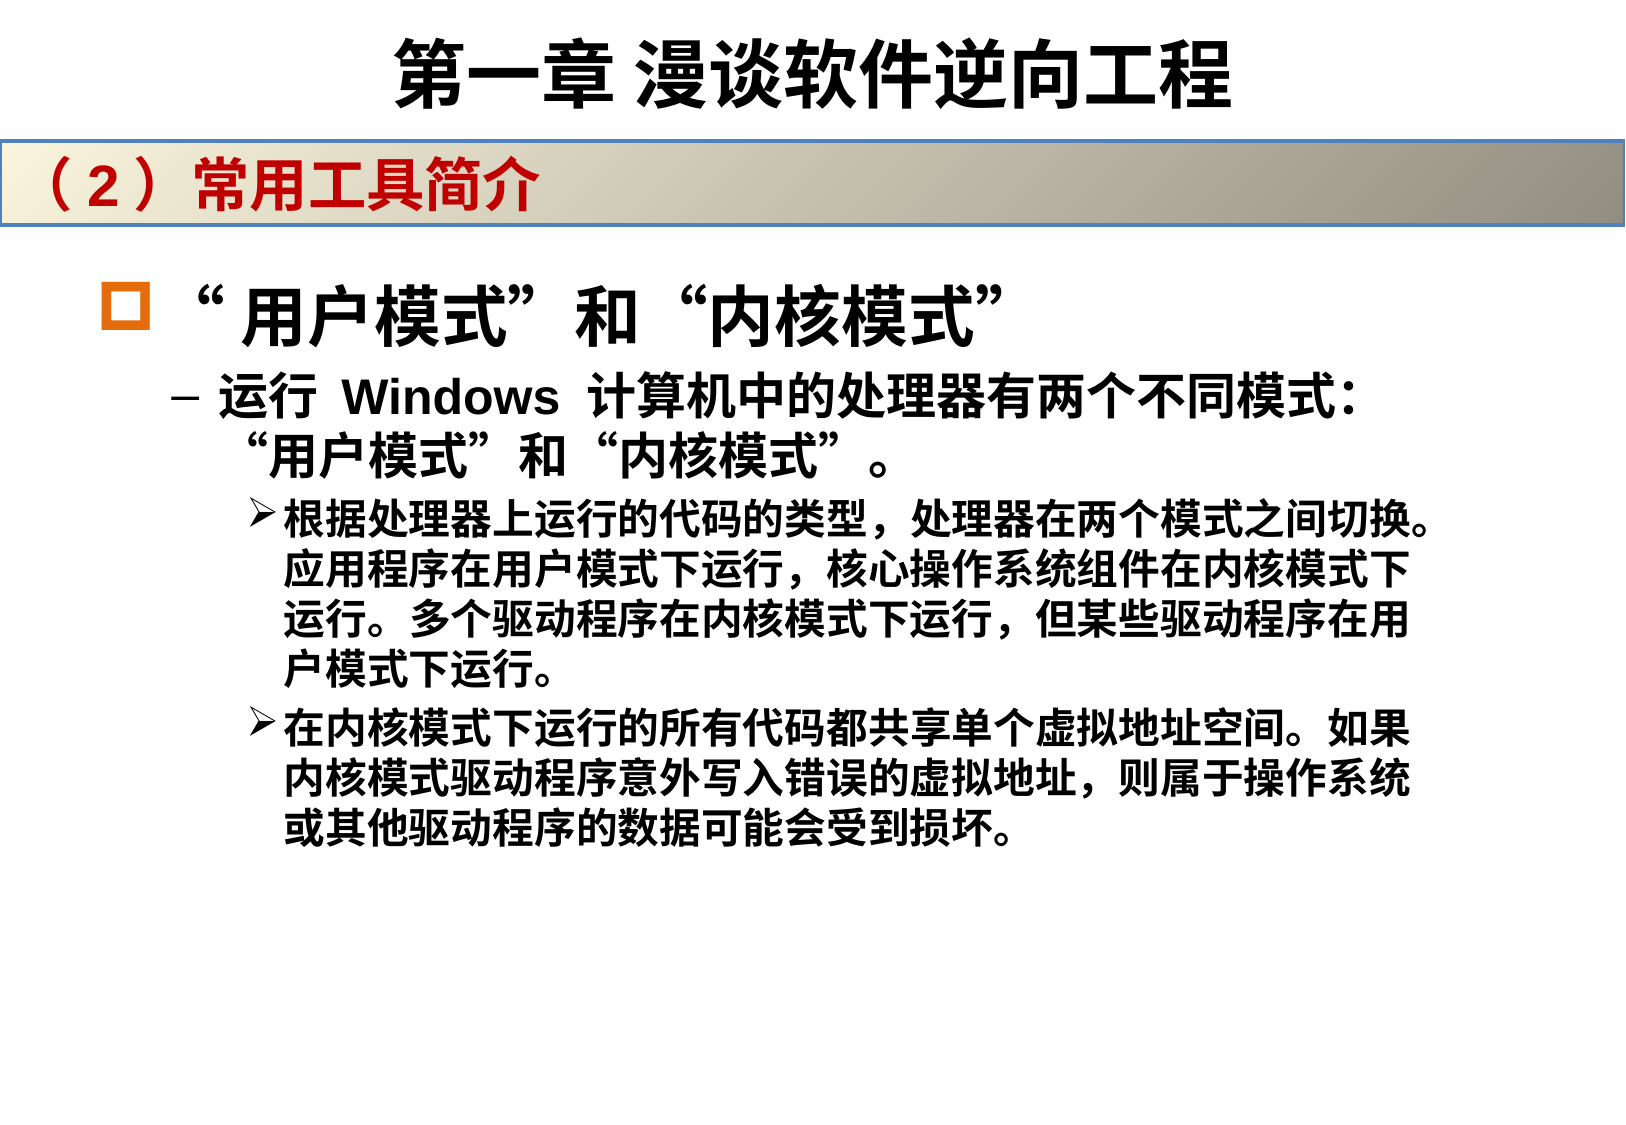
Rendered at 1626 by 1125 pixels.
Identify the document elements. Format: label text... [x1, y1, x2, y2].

list “用户模式”和“内核模式” 运行 Windows 计算机中的处理器有两个不同模式：“用户模式”和“内核模式”。 根据处理器上运行的代码的类型，处理器在两个模式之间切换。应用程序在用户模式下运行，核心操作系统组件在内核模式下运行。多个驱动程序在内核模式下运行，但某些驱动程序在用户模式下运行。 在内核模式下运行的所有代码都共享单个虚拟地址空间。如果内核模式驱动程序意外写入错误的虚拟地址，则属于操作系统或其他驱动程序的数据可能会受到损坏。 [81, 267, 1463, 1047]
title 第一章 漫谈软件逆向工程 [81, 19, 1544, 126]
text_box （2）常用工具简介 [0, 139, 1625, 227]
